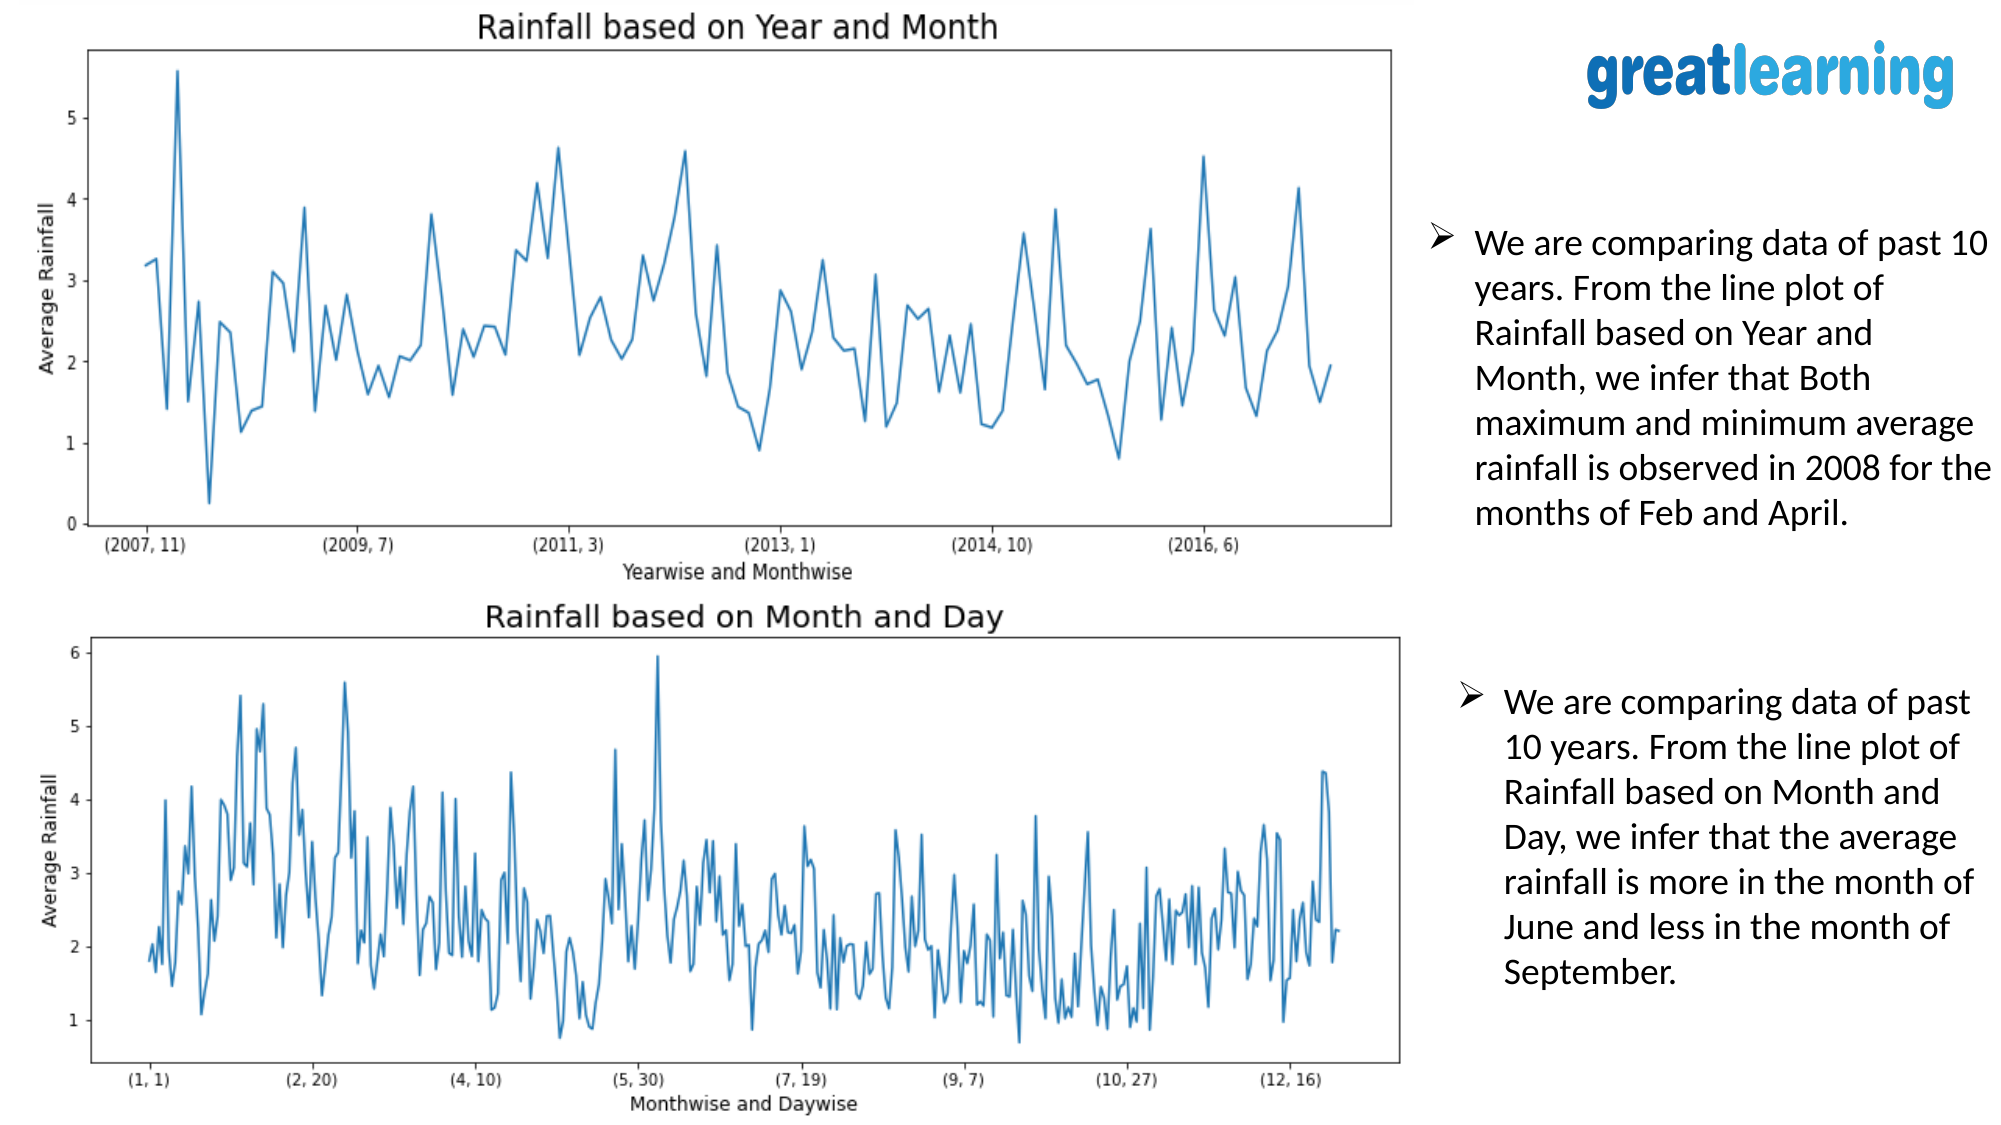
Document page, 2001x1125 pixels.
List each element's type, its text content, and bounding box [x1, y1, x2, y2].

picture [0, 0, 1443, 1125]
text_box We are comparing data of past 10 years. From the line plot of Rainfall based on Month and Day, we infer that the average rainfall is more in the month of June and less in the month of September. [1443, 669, 2000, 1000]
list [1580, 19, 1965, 131]
text_box We are comparing data of past 10 years. From the line plot of Rainfall based on Year and Month, we infer that Both maximum and minimum average rainfall is observed in 2008 for the months of Feb and April. [1413, 210, 2000, 541]
